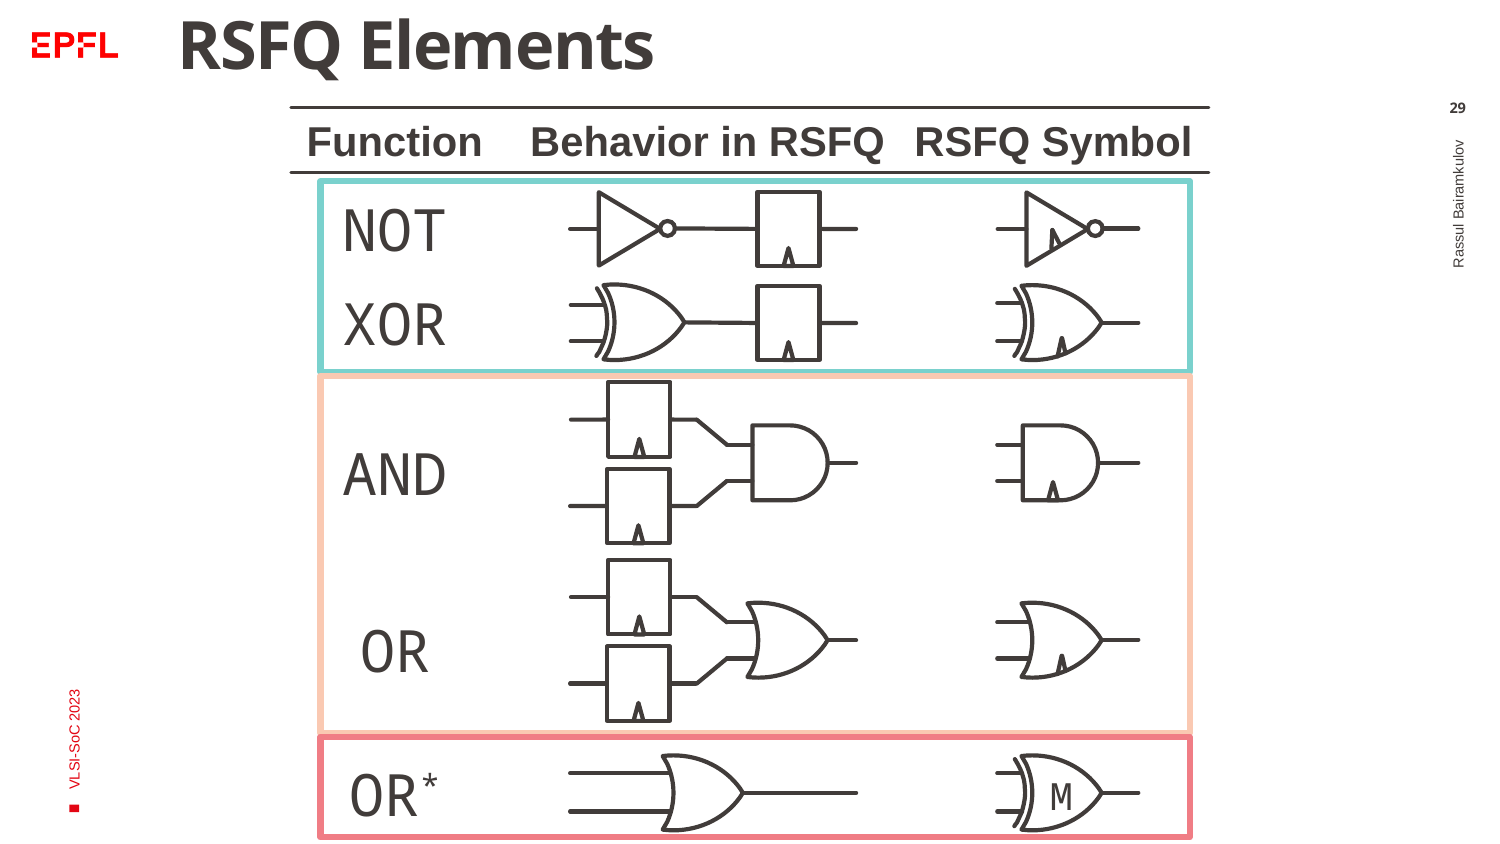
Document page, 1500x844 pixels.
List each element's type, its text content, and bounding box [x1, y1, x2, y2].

slide_number VLSI-SoC 2023 [0, 256, 149, 805]
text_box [333, 382, 1098, 544]
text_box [333, 279, 1139, 366]
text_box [570, 773, 670, 812]
text_box [319, 375, 1191, 734]
picture [21, 21, 129, 69]
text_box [333, 185, 1139, 272]
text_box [348, 559, 1102, 721]
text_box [997, 755, 1139, 831]
footer Rassul Bairamkulov [1415, 126, 1500, 707]
text_box OR* [334, 750, 455, 835]
slide_number 29 [1415, 98, 1500, 126]
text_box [290, 107, 1209, 173]
text_box [319, 736, 1191, 838]
text_box [319, 180, 1191, 373]
text_box [661, 754, 743, 832]
title RSFQ Elements [148, 11, 750, 98]
